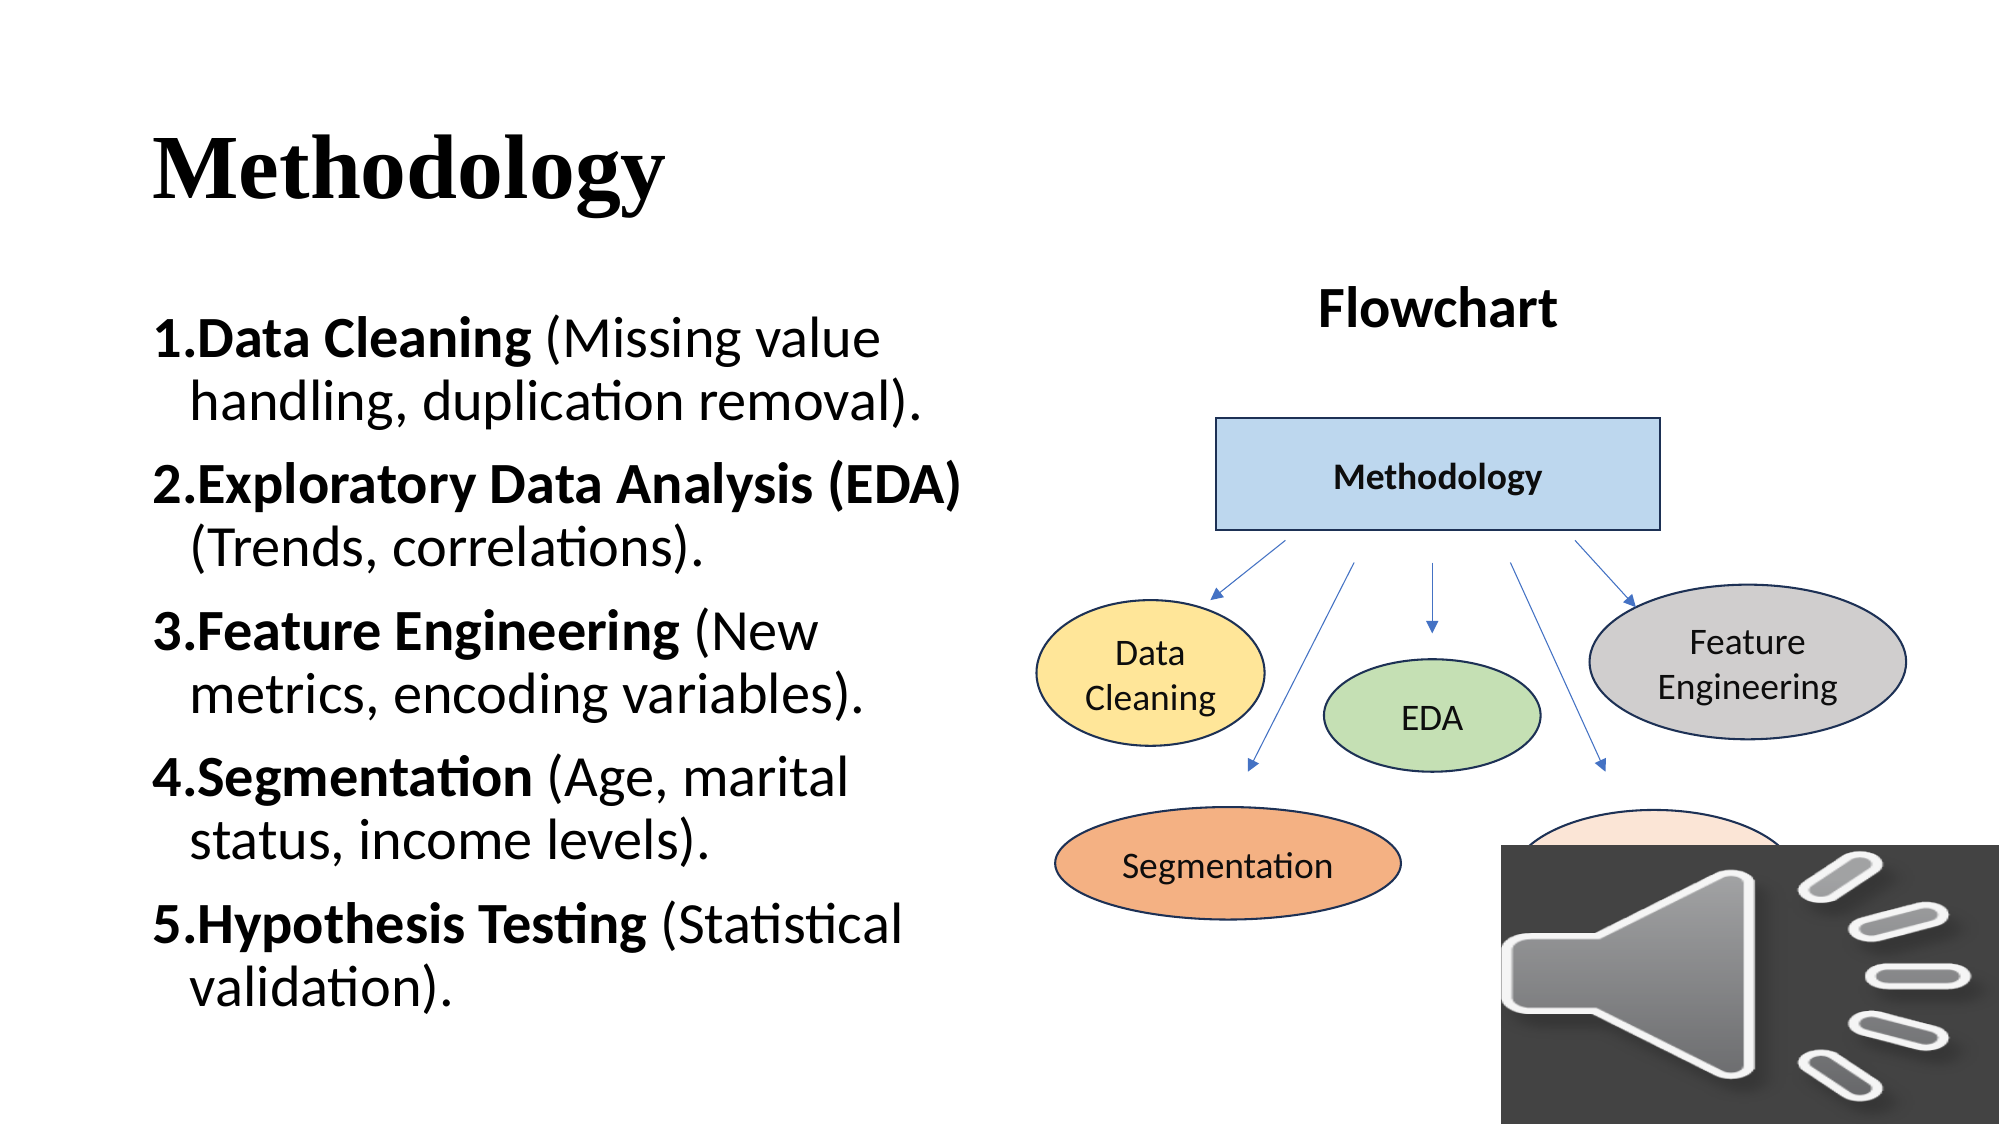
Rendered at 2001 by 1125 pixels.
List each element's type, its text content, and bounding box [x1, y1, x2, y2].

title Methodology [137, 59, 1863, 278]
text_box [1574, 540, 1636, 608]
text_box Methodology [1215, 417, 1661, 531]
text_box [1247, 562, 1355, 772]
text_box Data Cleaning [1035, 599, 1247, 747]
list Data Cleaning (Missing value handling, duplication removal). Exploratory Data Analysis (EDA) (Trends, correlations). Feature Engineering (New metrics, encoding variables). Segmentation (Age, marital status, income levels). Hypothesis Testing (Statistical validation). [137, 299, 988, 1066]
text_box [1510, 562, 1606, 772]
list Flowchart [1013, 269, 1864, 984]
text_box Feature Engineering [1606, 583, 1908, 741]
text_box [1210, 540, 1286, 601]
picture [1499, 843, 2000, 1125]
text_box Segmentation [1054, 806, 1403, 921]
text_box Hypothesis Testing [1531, 808, 1778, 843]
text_box EDA [1355, 658, 1510, 773]
